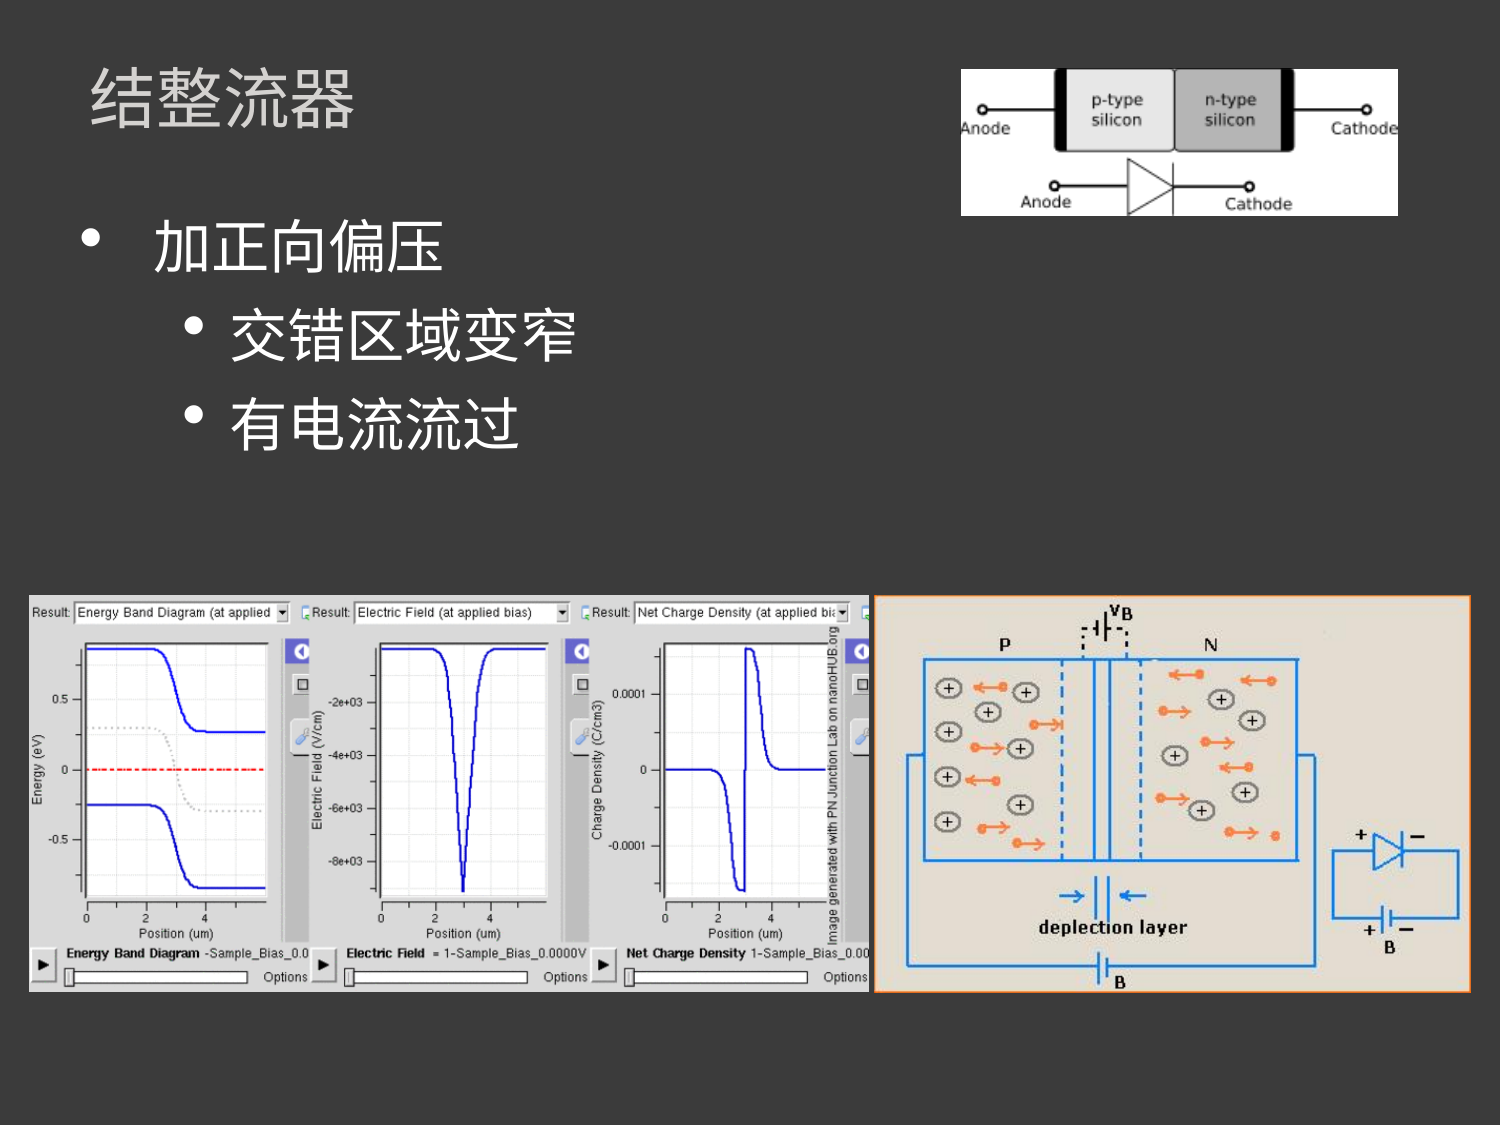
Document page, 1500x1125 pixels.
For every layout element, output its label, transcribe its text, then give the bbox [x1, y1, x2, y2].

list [29, 595, 869, 992]
title 结整流器 [75, 45, 1425, 149]
text_box 加正向偏压 交错区域变窄 有电流流过 [64, 196, 762, 480]
picture [960, 68, 1399, 216]
picture [873, 595, 1471, 994]
